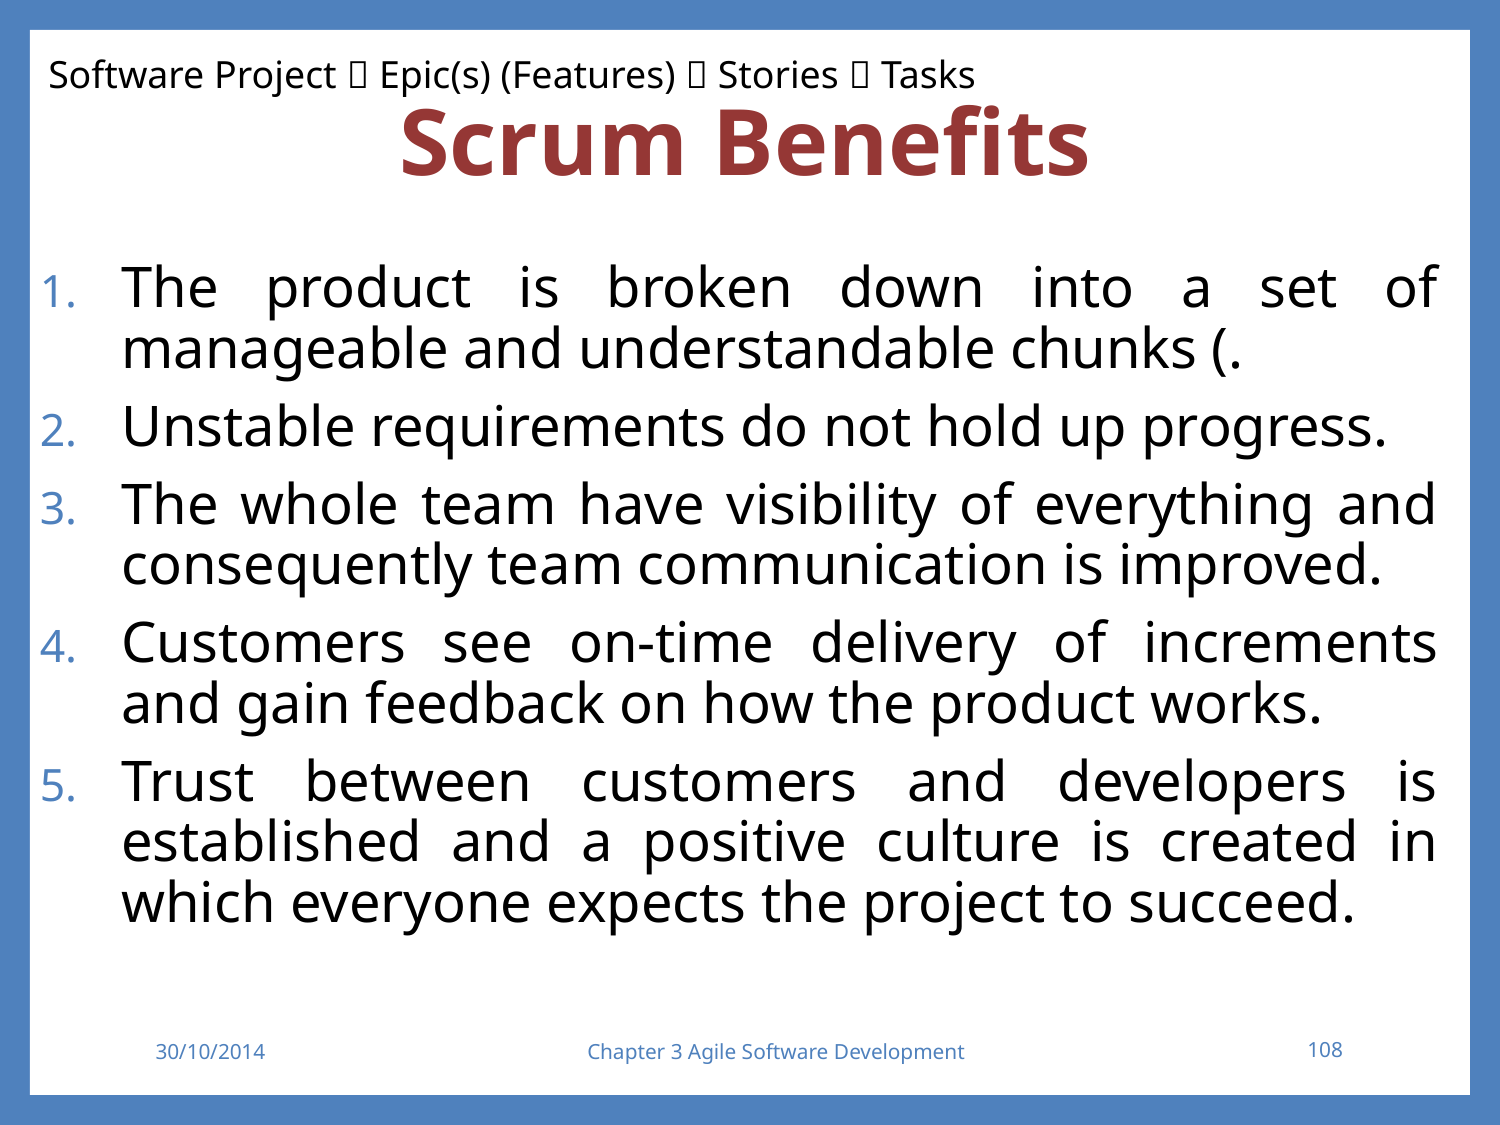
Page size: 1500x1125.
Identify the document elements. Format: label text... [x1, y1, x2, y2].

slide_number 108 [1147, 1020, 1358, 1081]
footer Chapter 3 Agile Software Development [485, 1020, 1067, 1081]
text_box Software Project  Epic(s) (Features)  Stories  Tasks [33, 44, 1446, 104]
title Scrum Benefits [24, 64, 1467, 227]
list The product is broken down into a set of manageable and understandable chunks (. Unstable requirements do not hold up progress. The whole team have visibility of everything and consequently team communication is improved. Customers see on-time delivery of increments and gain feedback on how the product works. Trust between customers and developers is established and a positive culture is created in which everyone expects the project to succeed. [24, 252, 1455, 1042]
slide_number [140, 1020, 428, 1081]
